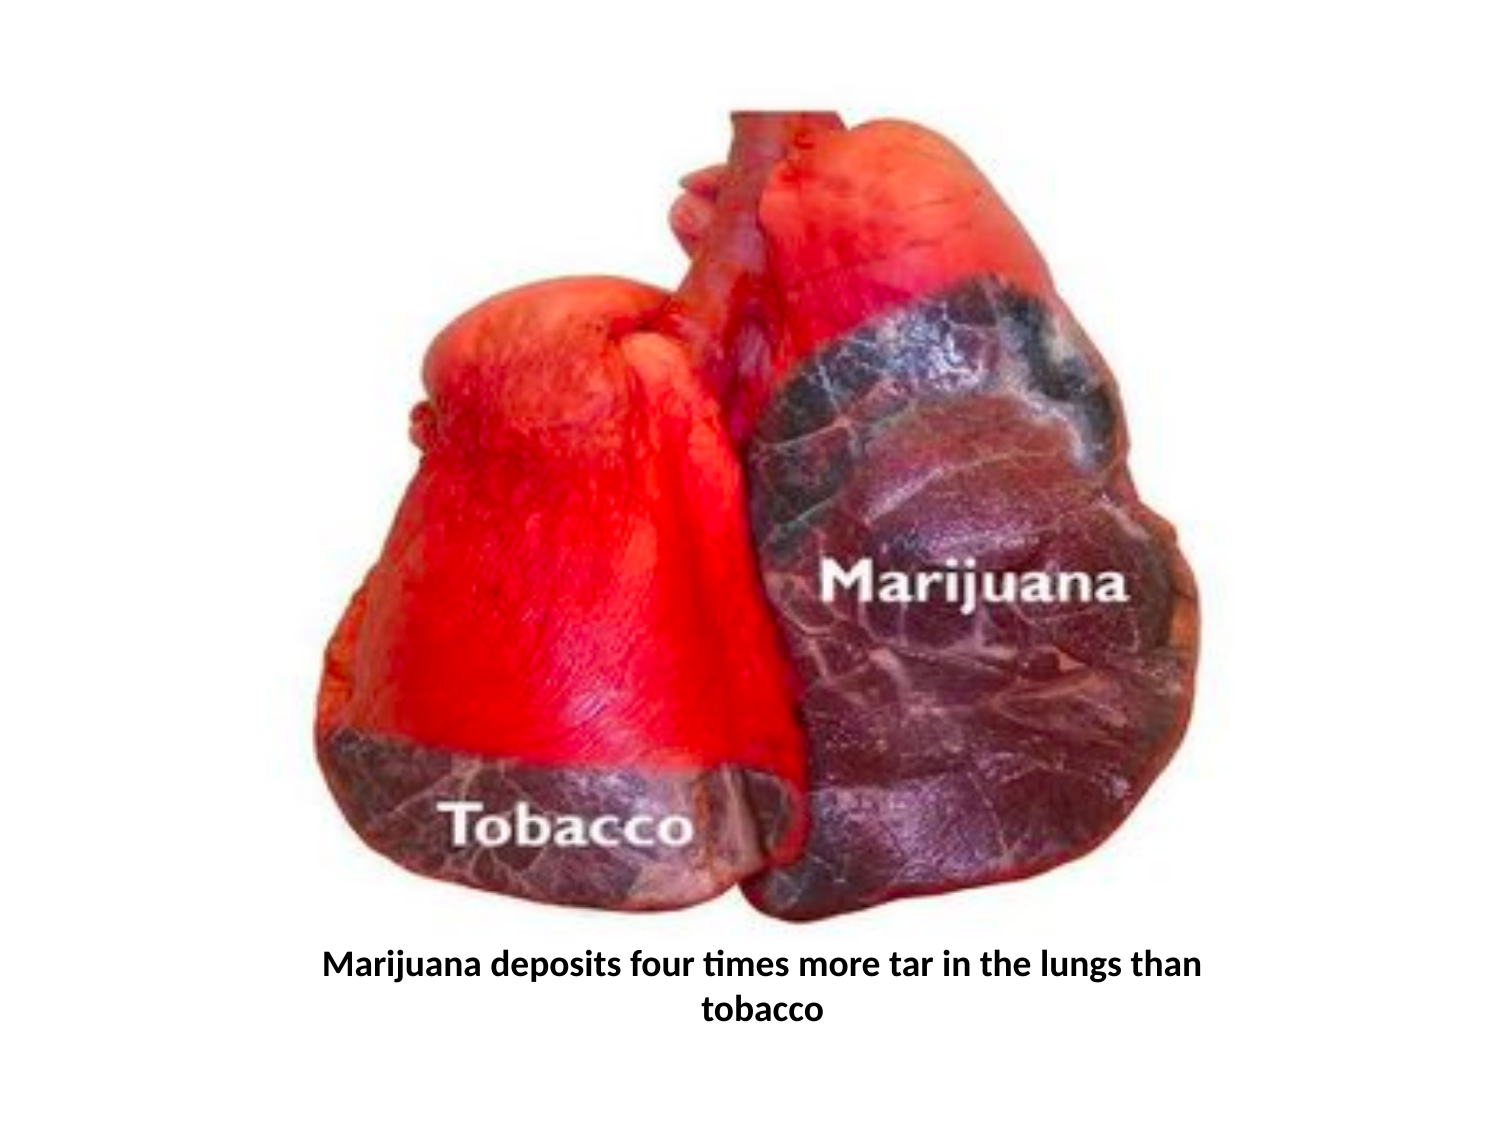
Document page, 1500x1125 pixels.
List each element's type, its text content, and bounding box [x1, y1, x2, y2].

text_box Marijuana deposits four times more tar in the lungs than tobacco [265, 972, 1260, 1037]
picture [265, 57, 1277, 966]
